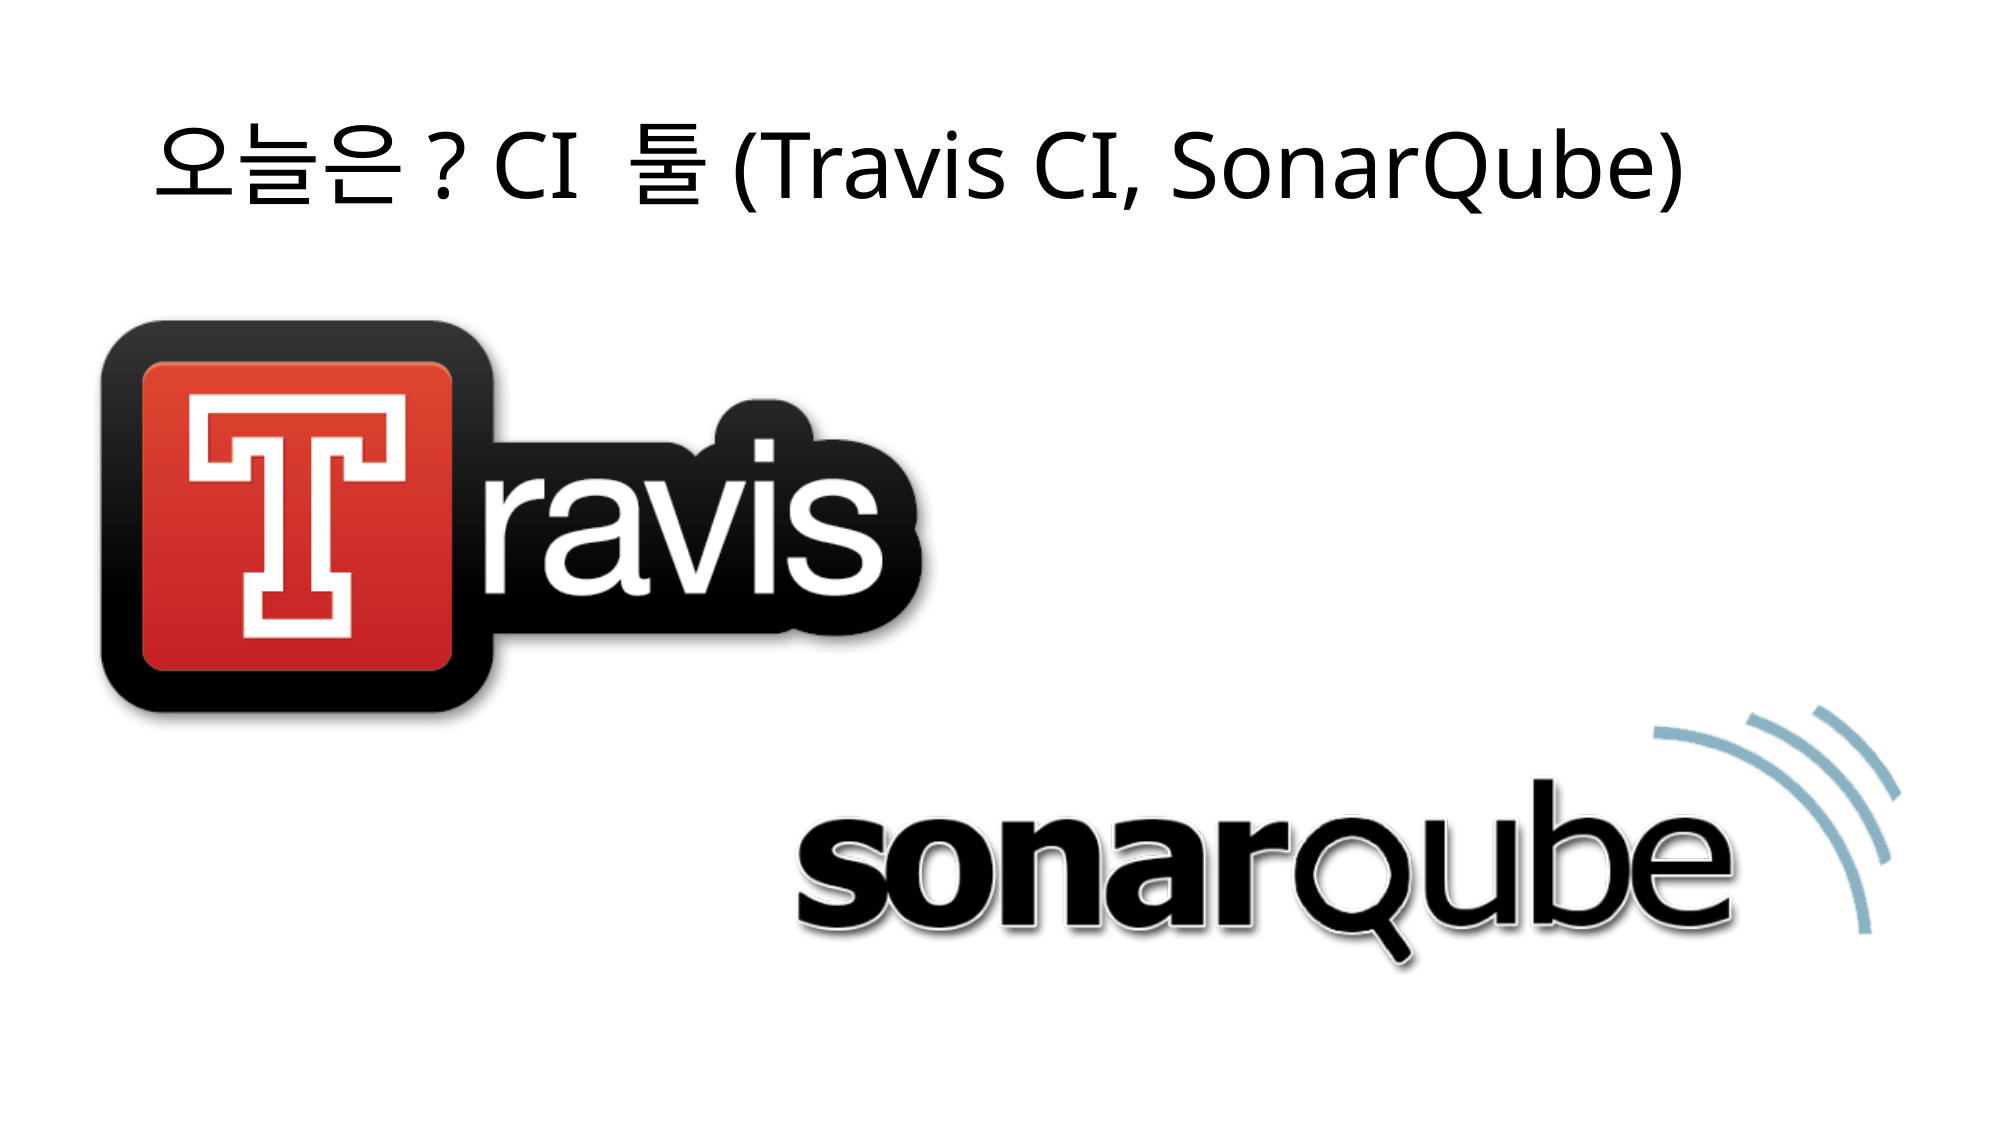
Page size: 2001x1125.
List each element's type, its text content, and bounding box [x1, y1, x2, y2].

picture [91, 313, 1903, 997]
title 오늘은? CI 툴(Travis CI, SonarQube) [137, 59, 1863, 278]
